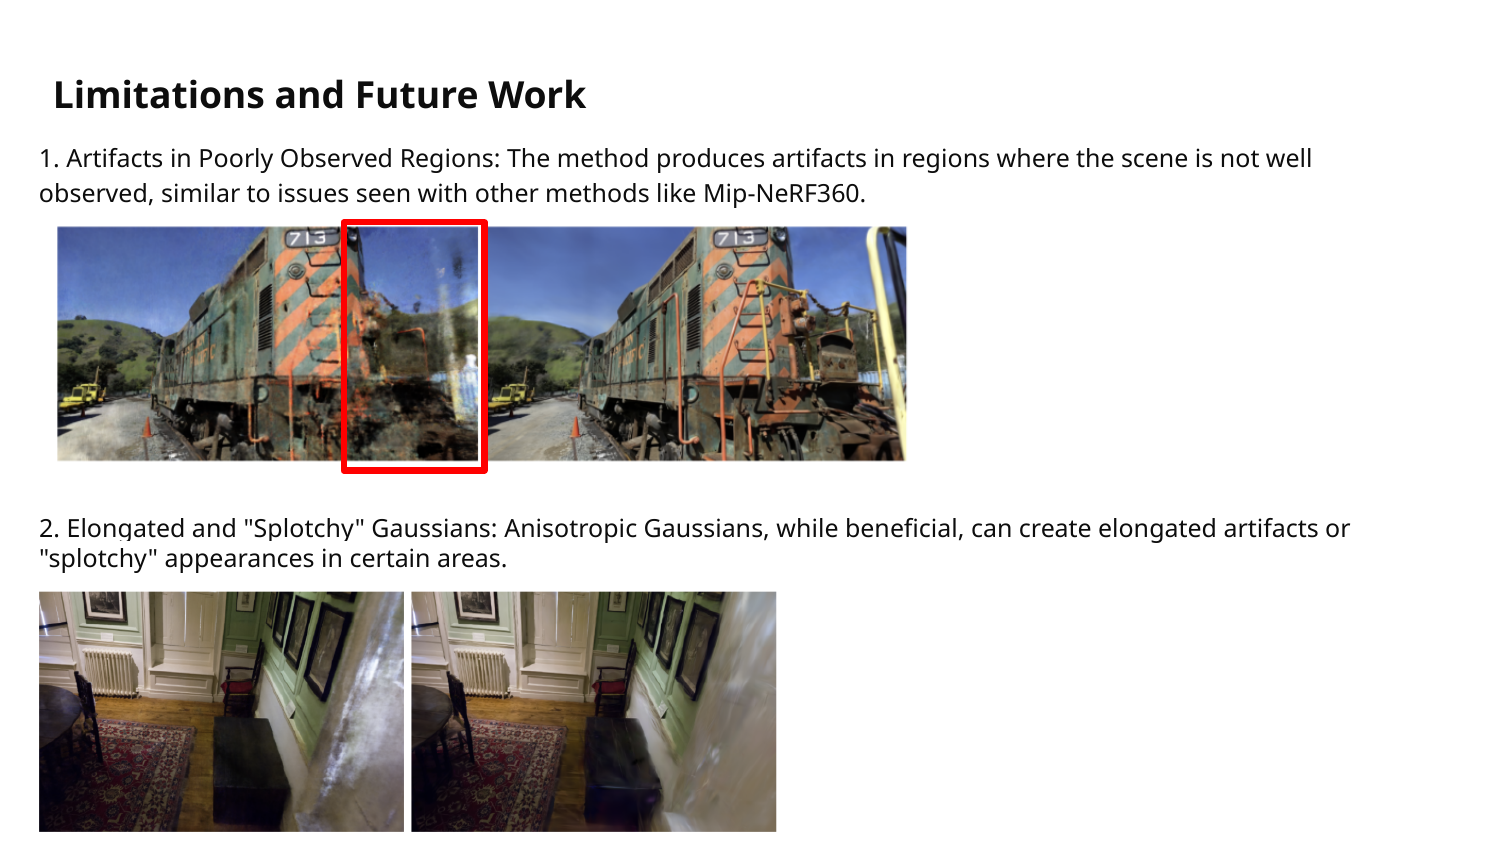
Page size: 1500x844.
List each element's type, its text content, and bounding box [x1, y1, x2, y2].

title Limitations and Future Work [37, 29, 1436, 123]
text_box 2. Elongated and "Splotchy" Gaussians: Anisotropic Gaussians, while beneficial, can create elongated artifacts or "splotchy" appearances in certain areas. [24, 497, 1473, 588]
text_box 1. Artifacts in Poorly Observed Regions: The method produces artifacts in regions where the scene is not well observed, similar to issues seen with other methods like Mip-NeRF360. [24, 123, 1450, 222]
picture [51, 218, 920, 468]
picture [37, 588, 778, 838]
